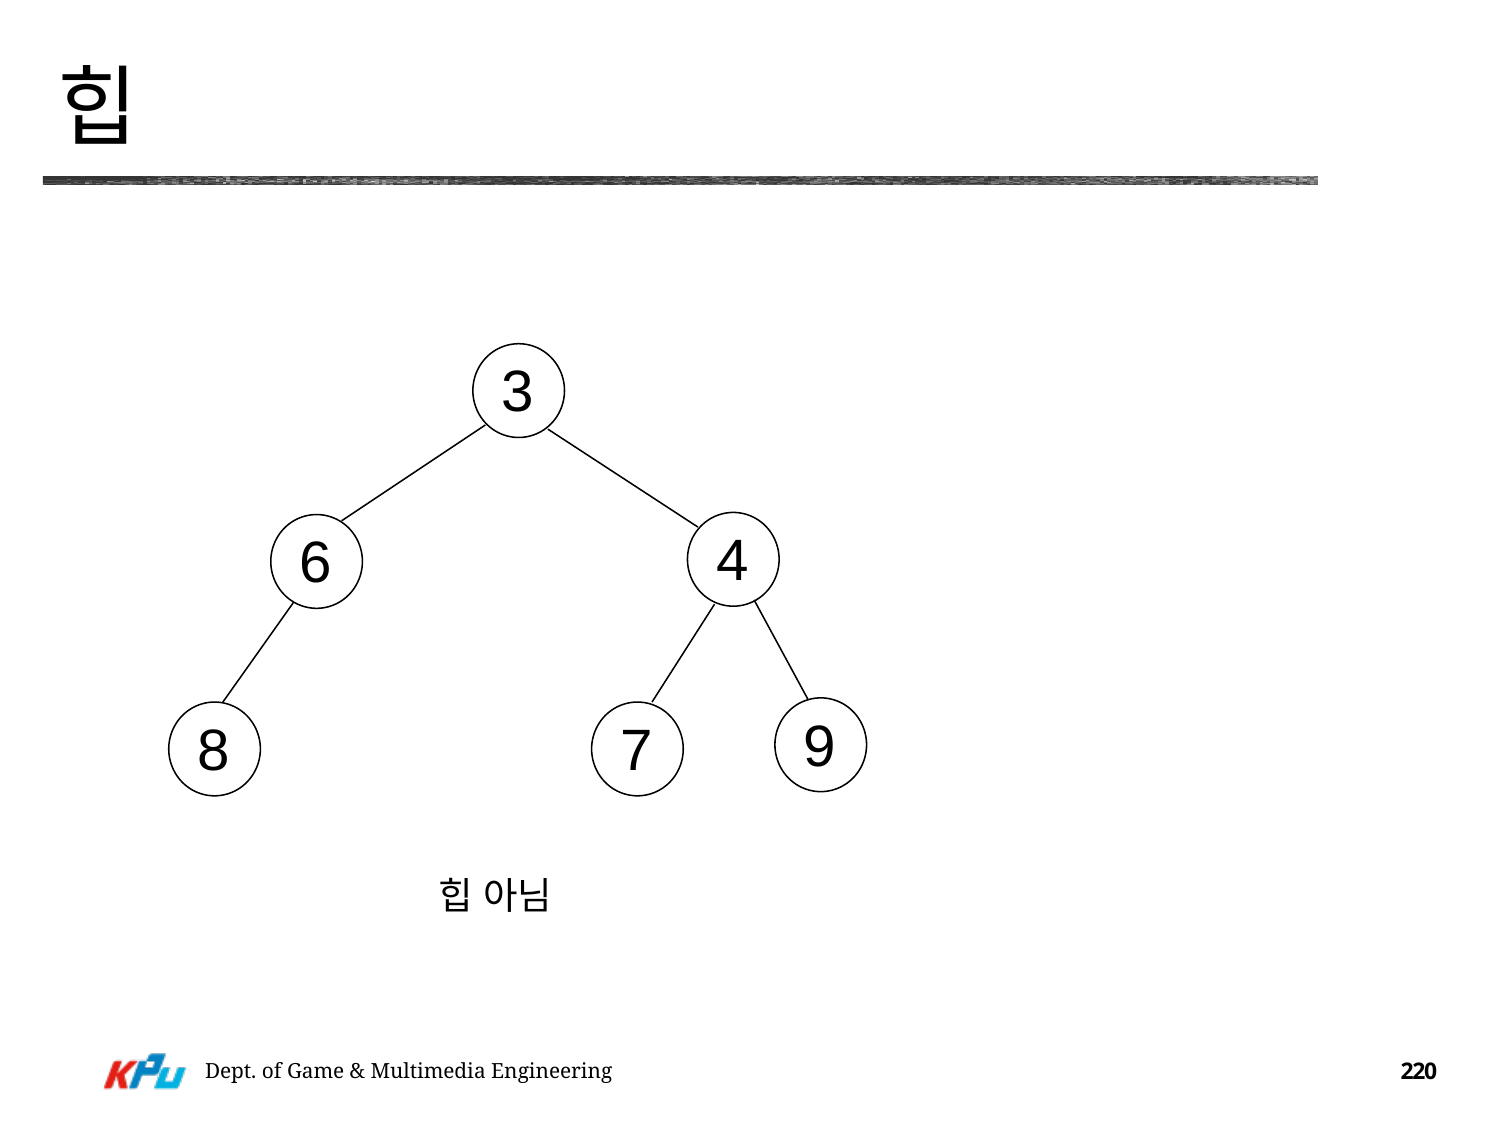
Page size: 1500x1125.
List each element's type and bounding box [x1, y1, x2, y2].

picture [92, 1030, 191, 1120]
footer [190, 1042, 879, 1103]
title [42, 39, 1458, 182]
text_box [168, 343, 867, 796]
text_box [652, 604, 715, 703]
text_box [423, 864, 568, 925]
text_box [591, 702, 684, 796]
slide_number [1379, 1042, 1459, 1103]
